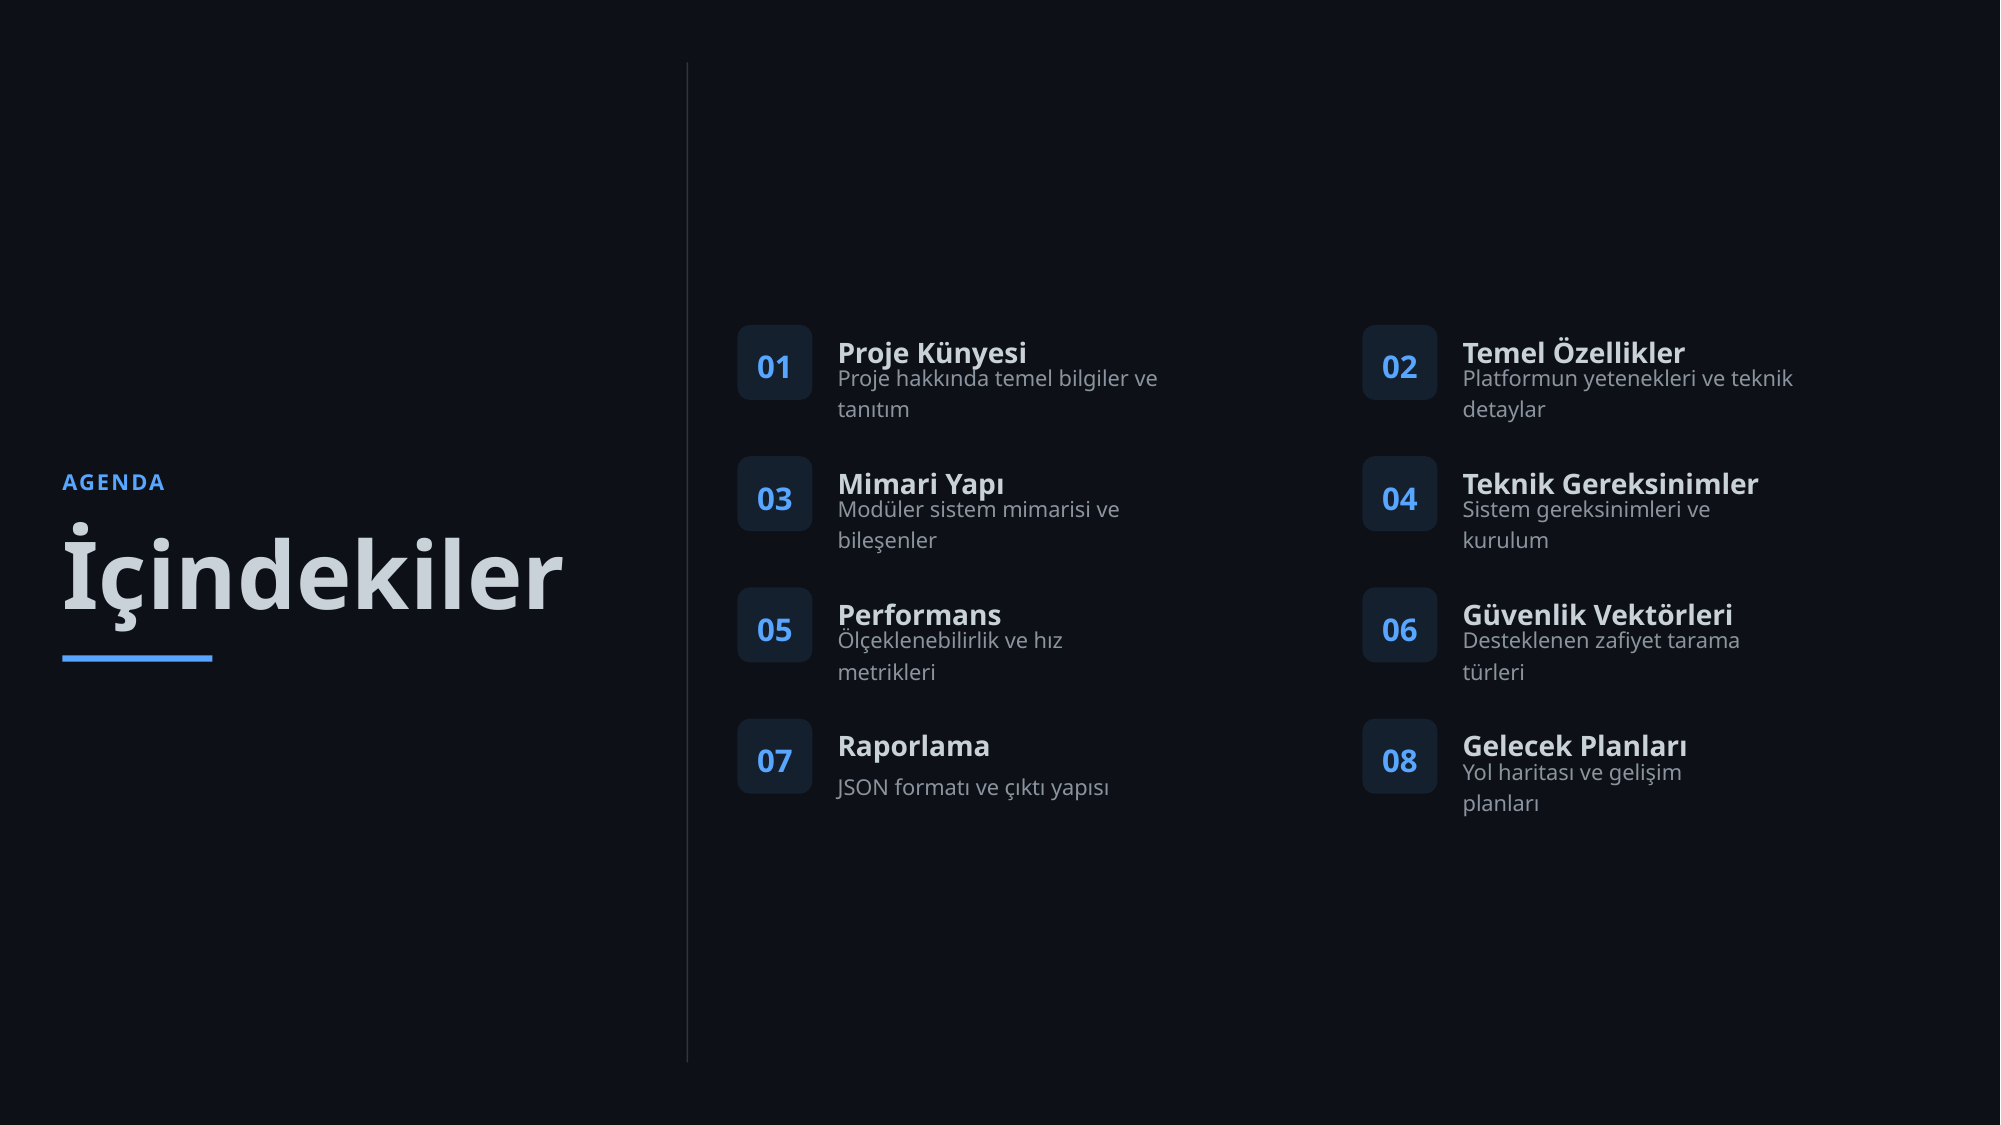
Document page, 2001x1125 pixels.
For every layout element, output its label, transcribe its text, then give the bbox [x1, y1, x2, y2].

text_box Proje hakkında temel bilgiler ve tanıtım [837, 375, 1216, 407]
text_box 03 [729, 456, 821, 532]
text_box İçindekiler [62, 513, 683, 631]
text_box Gelecek Planları [1462, 718, 1758, 763]
text_box 07 [729, 718, 821, 794]
text_box JSON formatı ve çıktı yapısı [837, 768, 1113, 800]
text_box Ölçeklenebilirlik ve hız metrikleri [837, 637, 1155, 669]
text_box Proje Künyesi [837, 324, 1219, 369]
text_box [62, 655, 213, 662]
text_box 01 [729, 324, 821, 400]
text_box Raporlama [837, 718, 1116, 763]
text_box Platformun yetenekleri ve teknik detaylar [1462, 375, 1864, 407]
text_box Sistem gereksinimleri ve kurulum [1462, 506, 1791, 538]
text_box 08 [1354, 718, 1446, 794]
text_box Teknik Gereksinimler [1462, 456, 1794, 500]
text_box AGENDA [62, 463, 647, 495]
text_box 02 [1354, 324, 1446, 400]
text_box Performans [837, 587, 1158, 632]
text_box Mimari Yapı [837, 456, 1213, 500]
text_box Modüler sistem mimarisi ve bileşenler [837, 506, 1210, 538]
text_box 05 [729, 587, 821, 663]
text_box Yol haritası ve gelişim planları [1462, 768, 1755, 800]
text_box 04 [1354, 456, 1446, 532]
text_box Desteklenen zafiyet tarama türleri [1462, 637, 1796, 669]
text_box 06 [1354, 587, 1446, 663]
text_box Güvenlik Vektörleri [1462, 587, 1799, 632]
text_box Temel Özellikler [1462, 324, 1868, 369]
